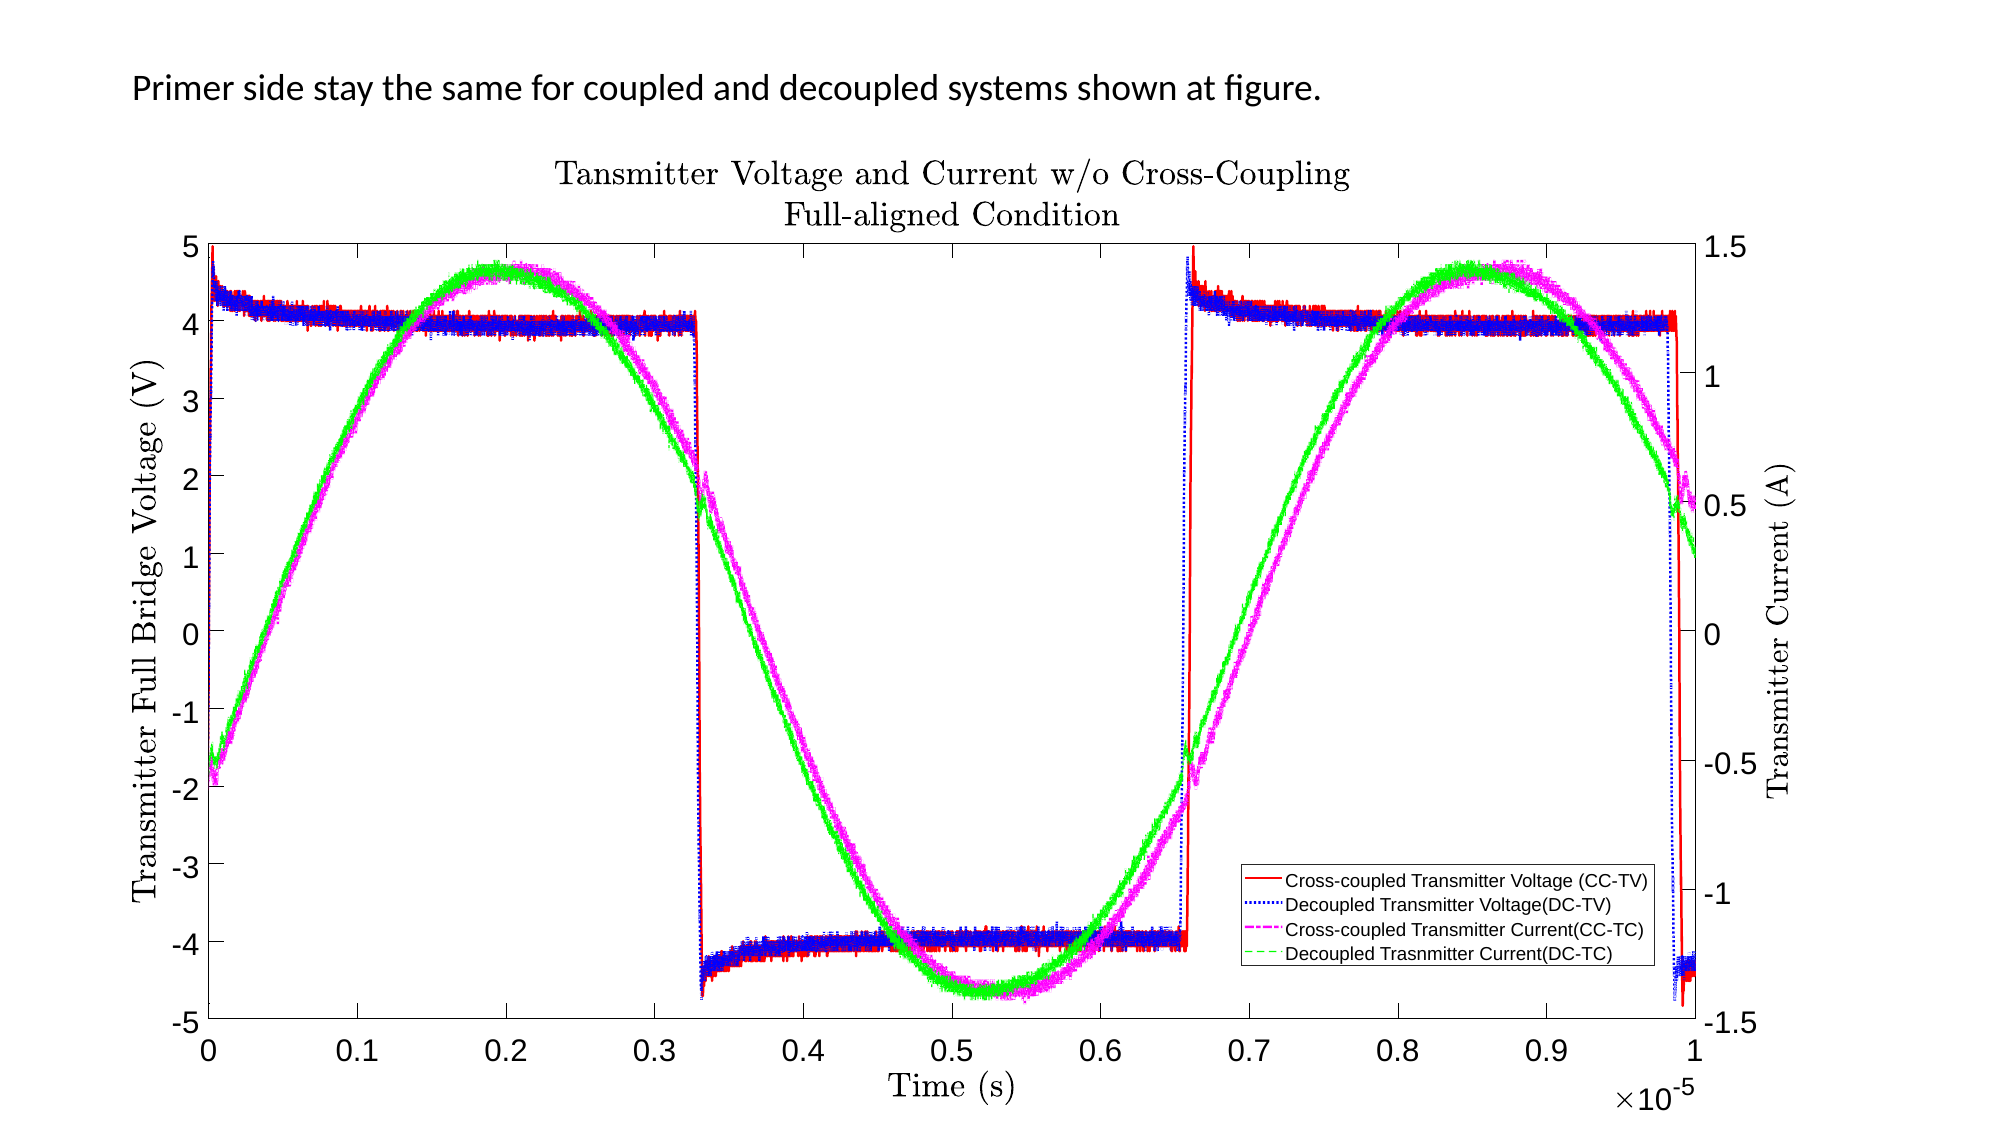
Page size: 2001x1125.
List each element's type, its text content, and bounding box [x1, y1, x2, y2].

picture [0, 154, 1877, 1125]
text_box Primer side stay the same for coupled and decoupled systems shown at figure. [117, 55, 1586, 116]
